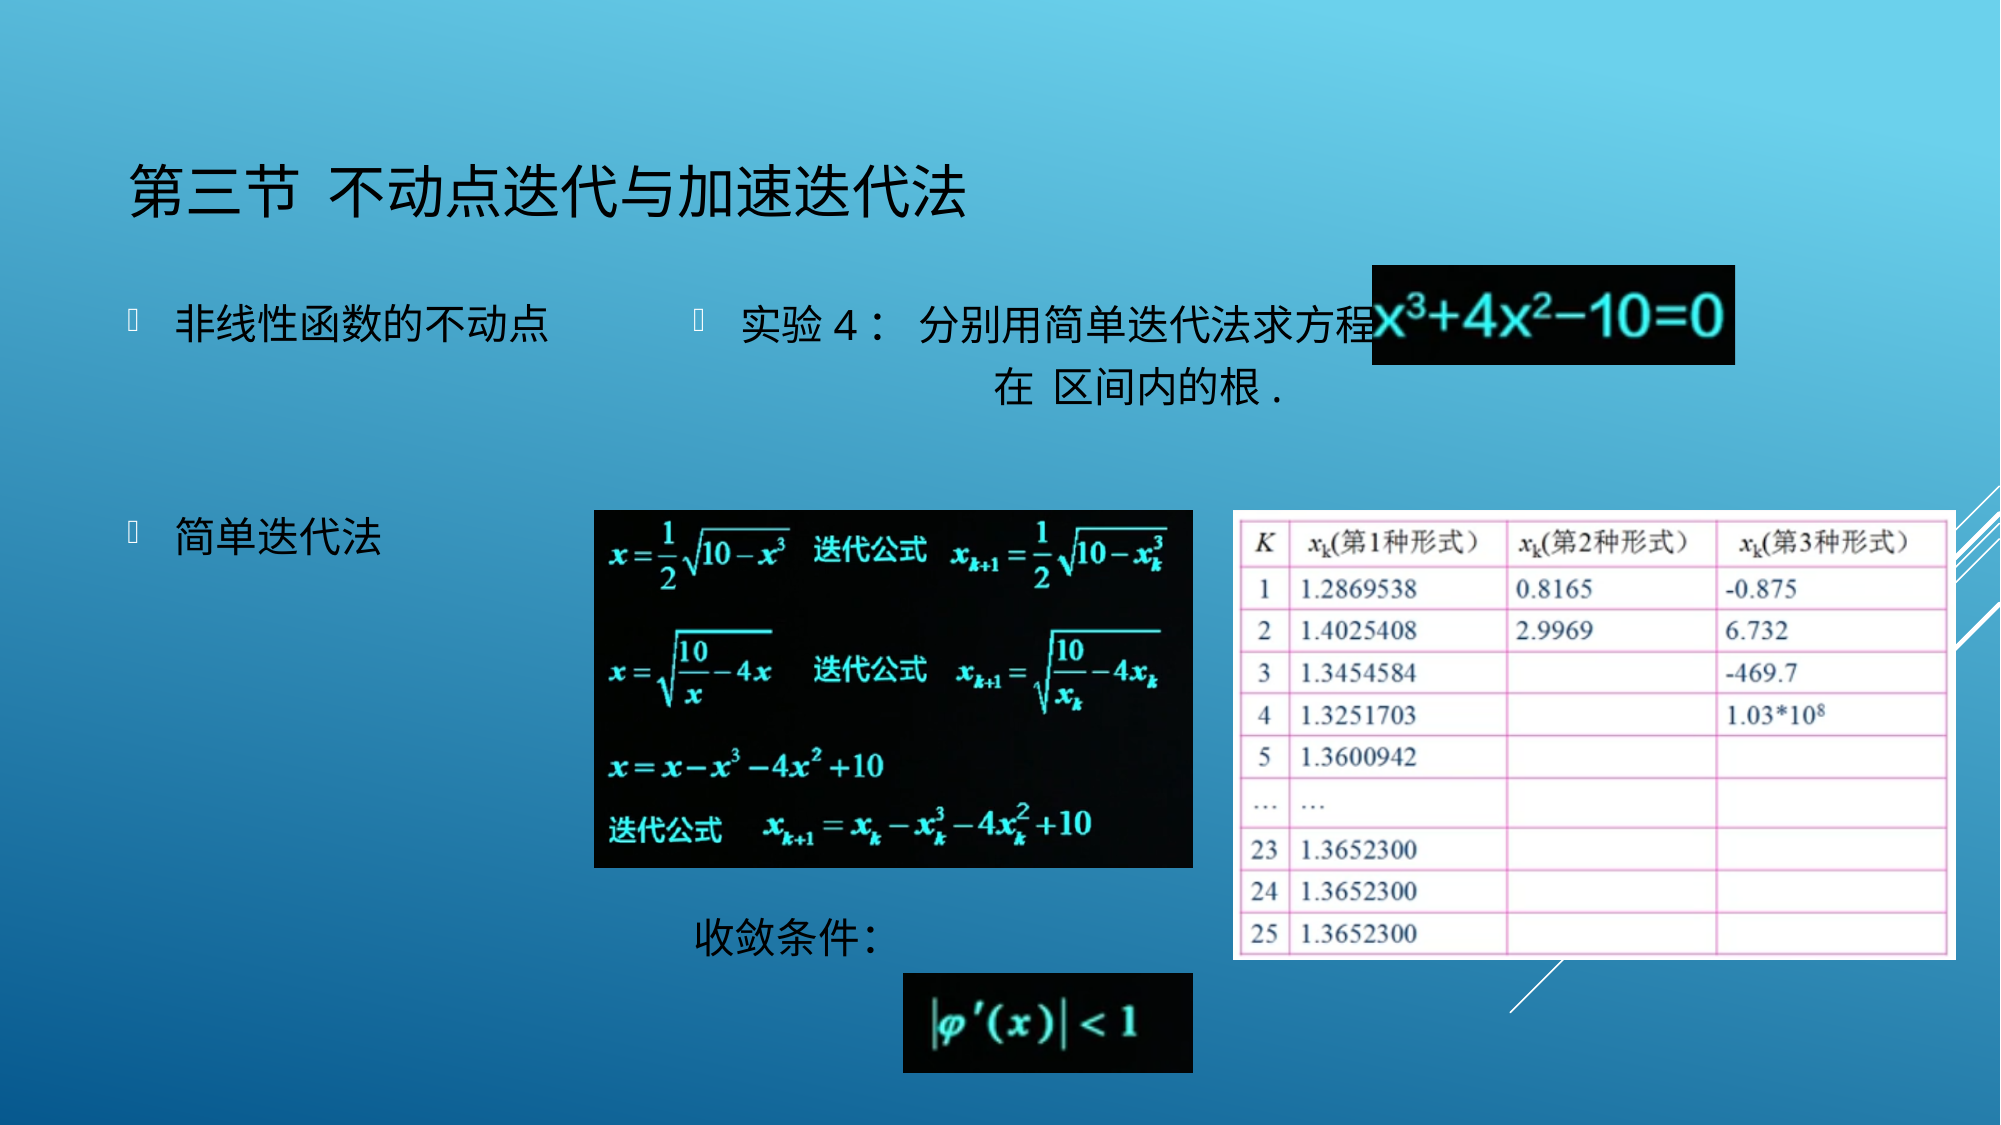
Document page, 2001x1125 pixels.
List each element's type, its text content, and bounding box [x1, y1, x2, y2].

picture [903, 973, 1193, 1074]
list 非线性函数的不动点 简单迭代法 [112, 290, 1513, 986]
picture [594, 510, 1193, 868]
picture [1233, 510, 1956, 961]
title 第三节 不动点迭代与加速迭代法 [112, 112, 1513, 268]
picture [1371, 265, 1736, 366]
